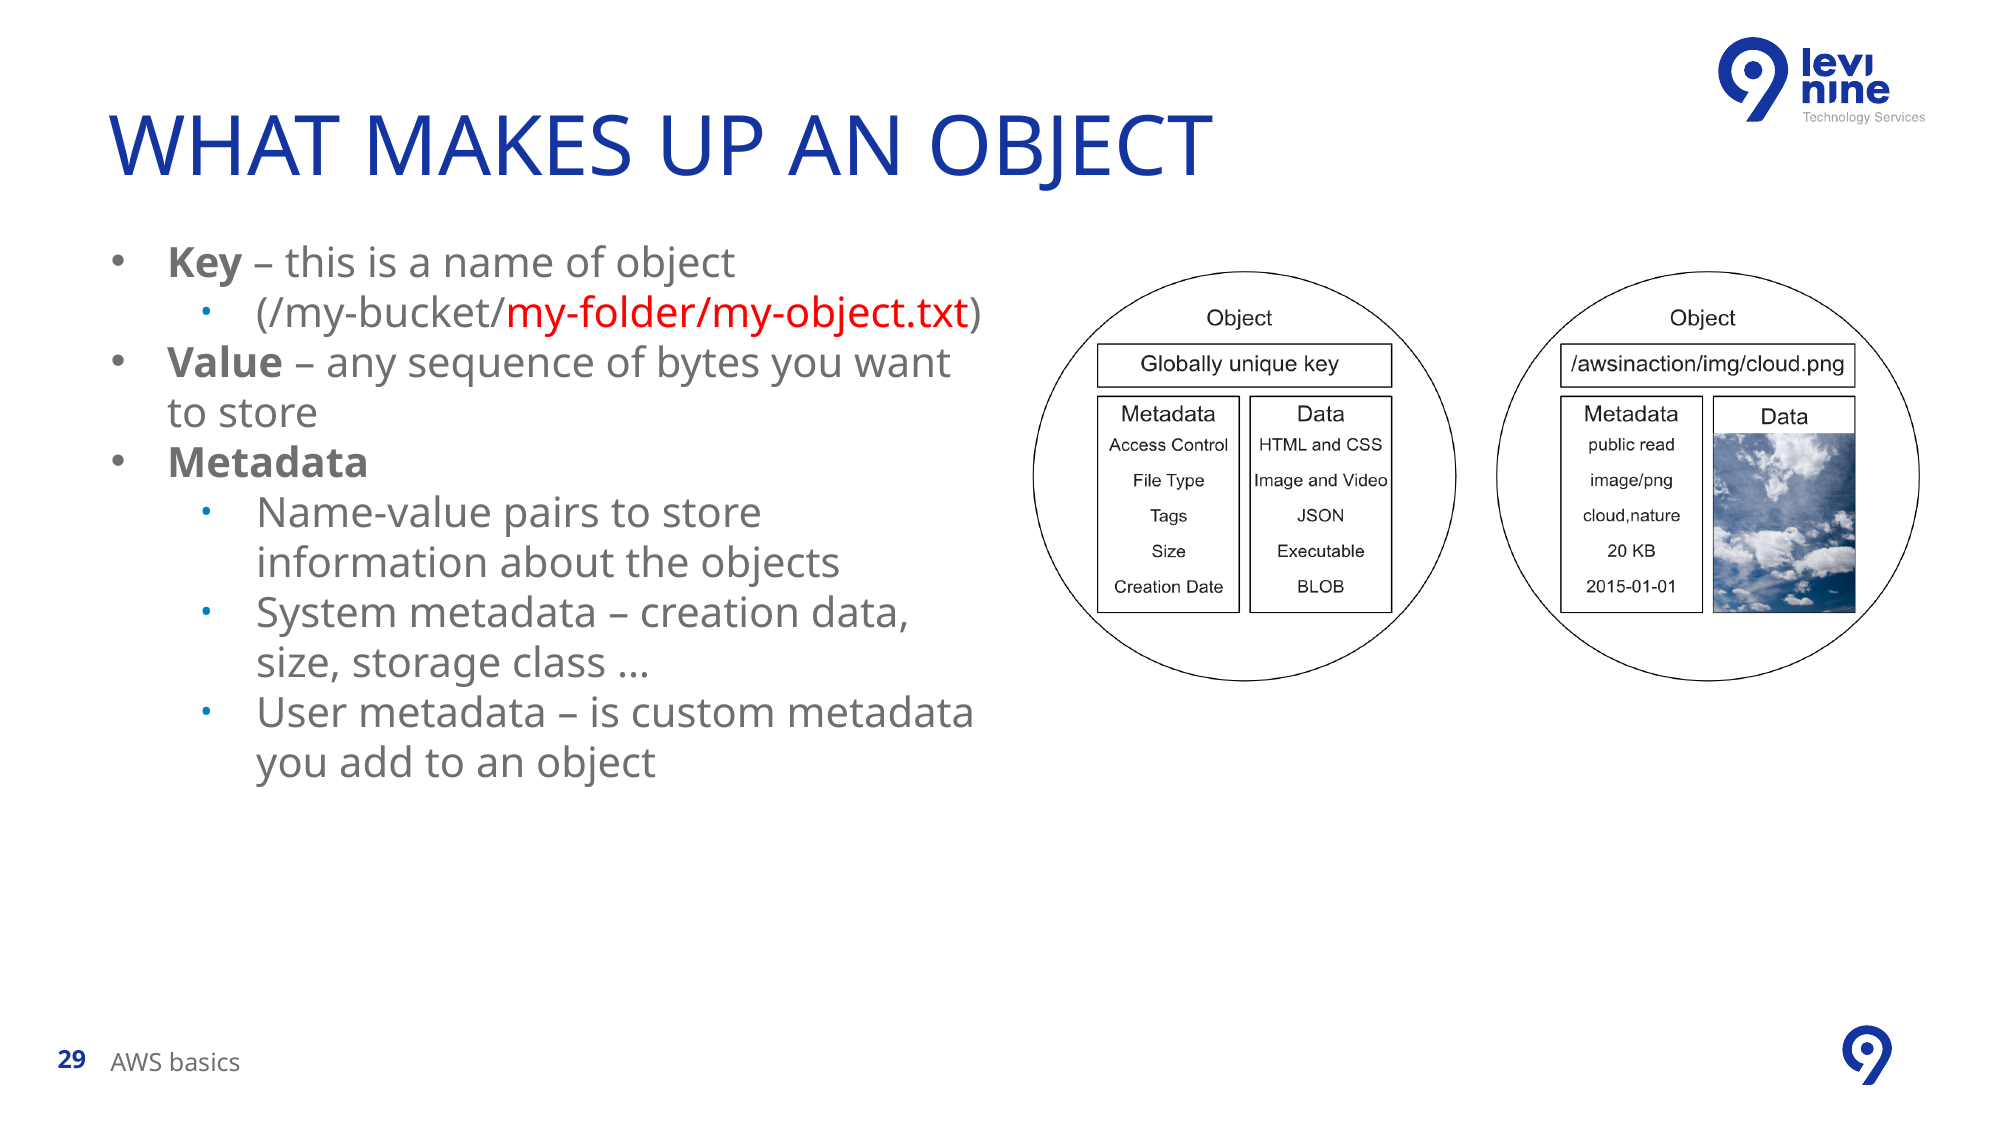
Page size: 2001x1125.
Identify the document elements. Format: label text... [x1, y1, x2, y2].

picture [1020, 211, 1932, 741]
list Key – this is a name of object (/my-bucket/my-folder/my-object.txt) Value – any sequence of bytes you want to store Metadata Name-value pairs to store information about the objects System metadata – creation data, size, storage class … User metadata – is custom metadata you add to an object [110, 235, 1000, 1016]
title What makes up an object [108, 84, 1497, 225]
footer AWS basics [110, 1045, 1289, 1077]
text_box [1718, 37, 1925, 125]
slide_number 29 [57, 1045, 103, 1077]
